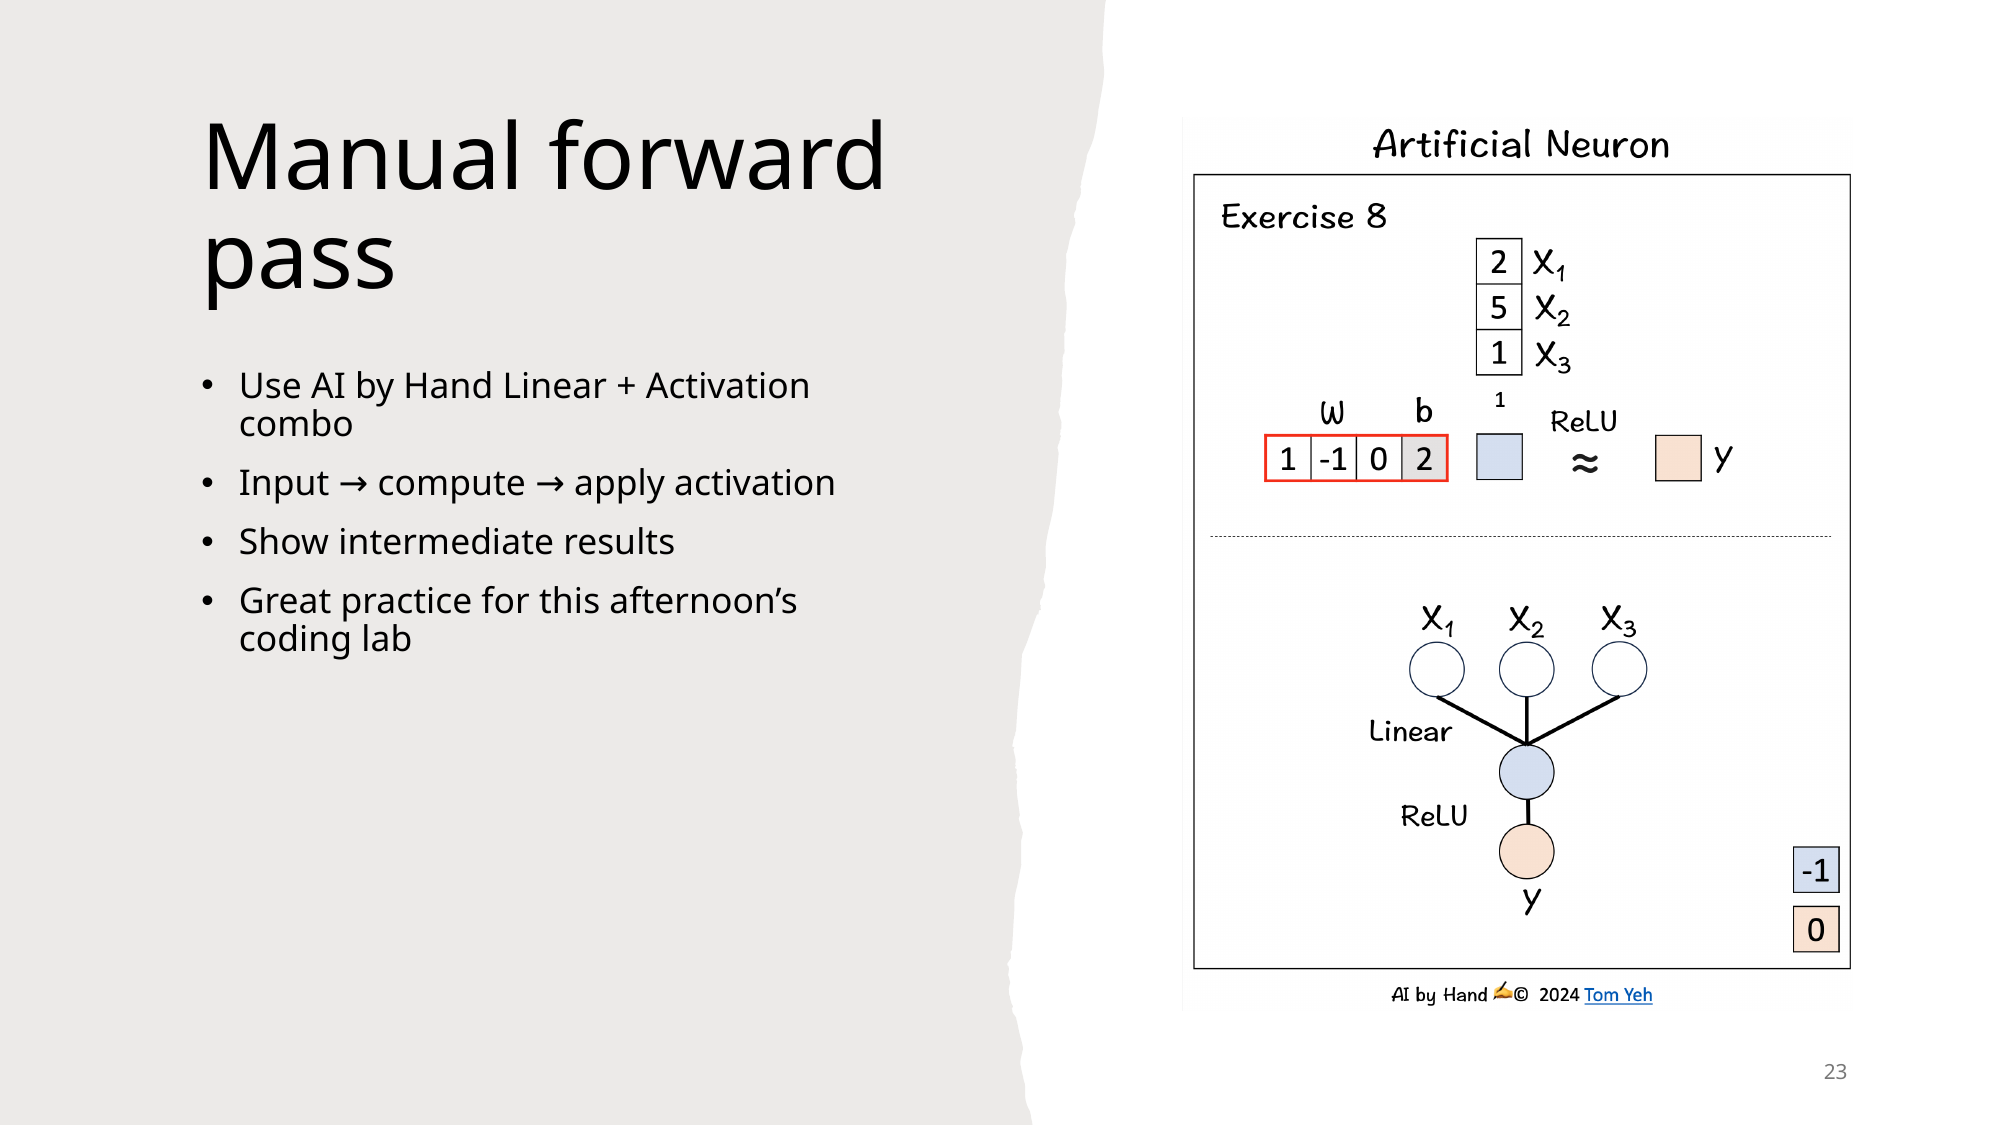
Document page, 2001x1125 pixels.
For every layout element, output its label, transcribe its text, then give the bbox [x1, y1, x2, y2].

title Manual forward pass [186, 99, 972, 319]
picture [1181, 117, 1853, 1012]
text_box [1010, 0, 2000, 1125]
text_box [0, 0, 1108, 1125]
slide_number 23 [1412, 1042, 1863, 1103]
